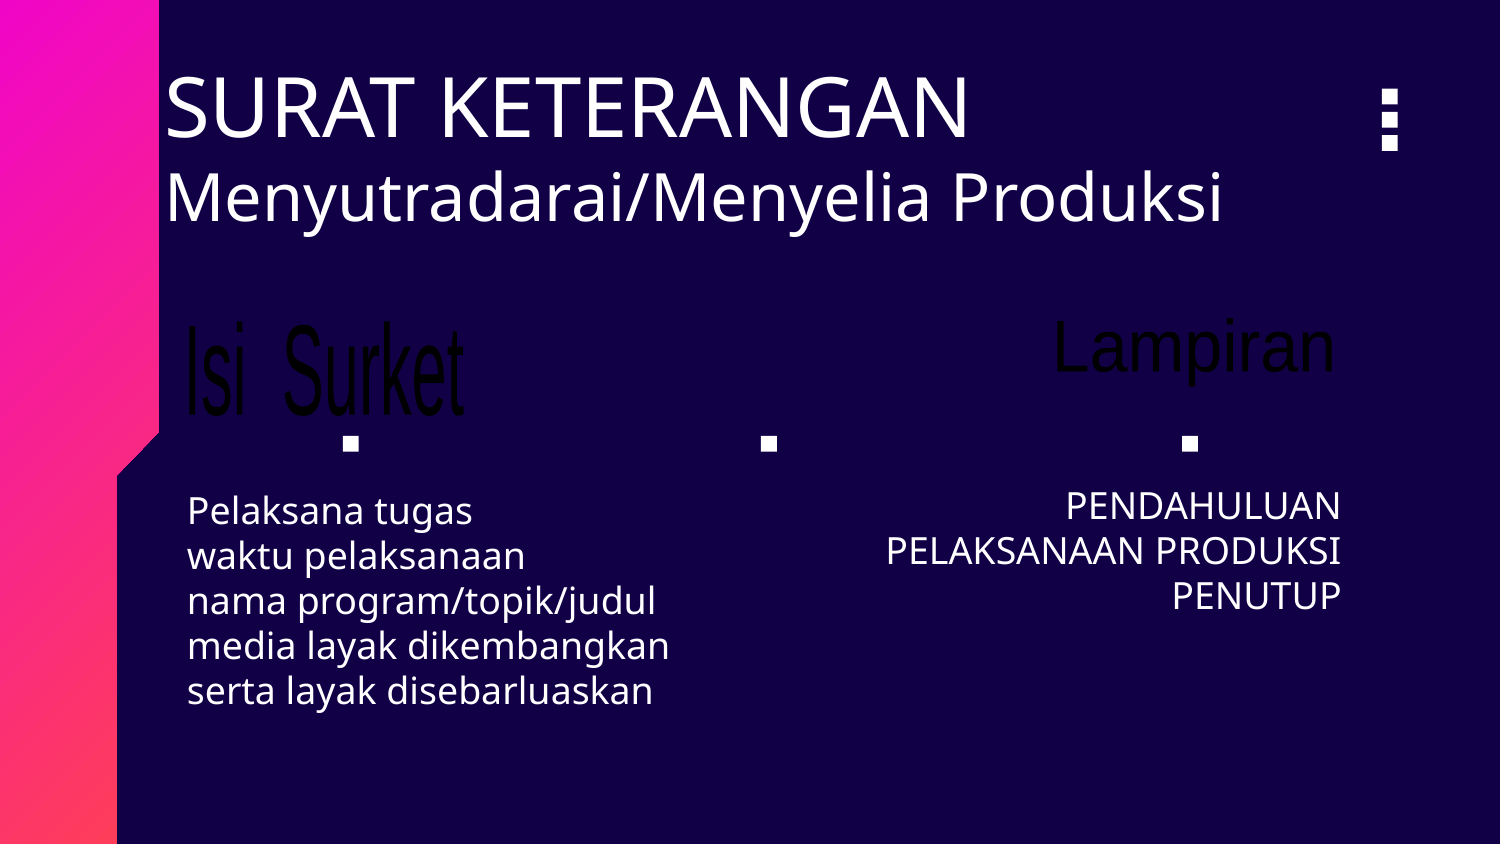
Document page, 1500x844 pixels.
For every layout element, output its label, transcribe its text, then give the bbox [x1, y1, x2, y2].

title SURAT KETERANGAN Menyutradarai/Menyelia Produksi [149, 39, 1351, 161]
title PENDAHULUAN PELAKSANAAN PRODUKSI PENUTUP [860, 537, 1357, 633]
title Pelaksana tugas waktu pelaksanaan nama program/topik/judul media layak dikembangkan serta layak disebarluaskan [171, 632, 767, 727]
